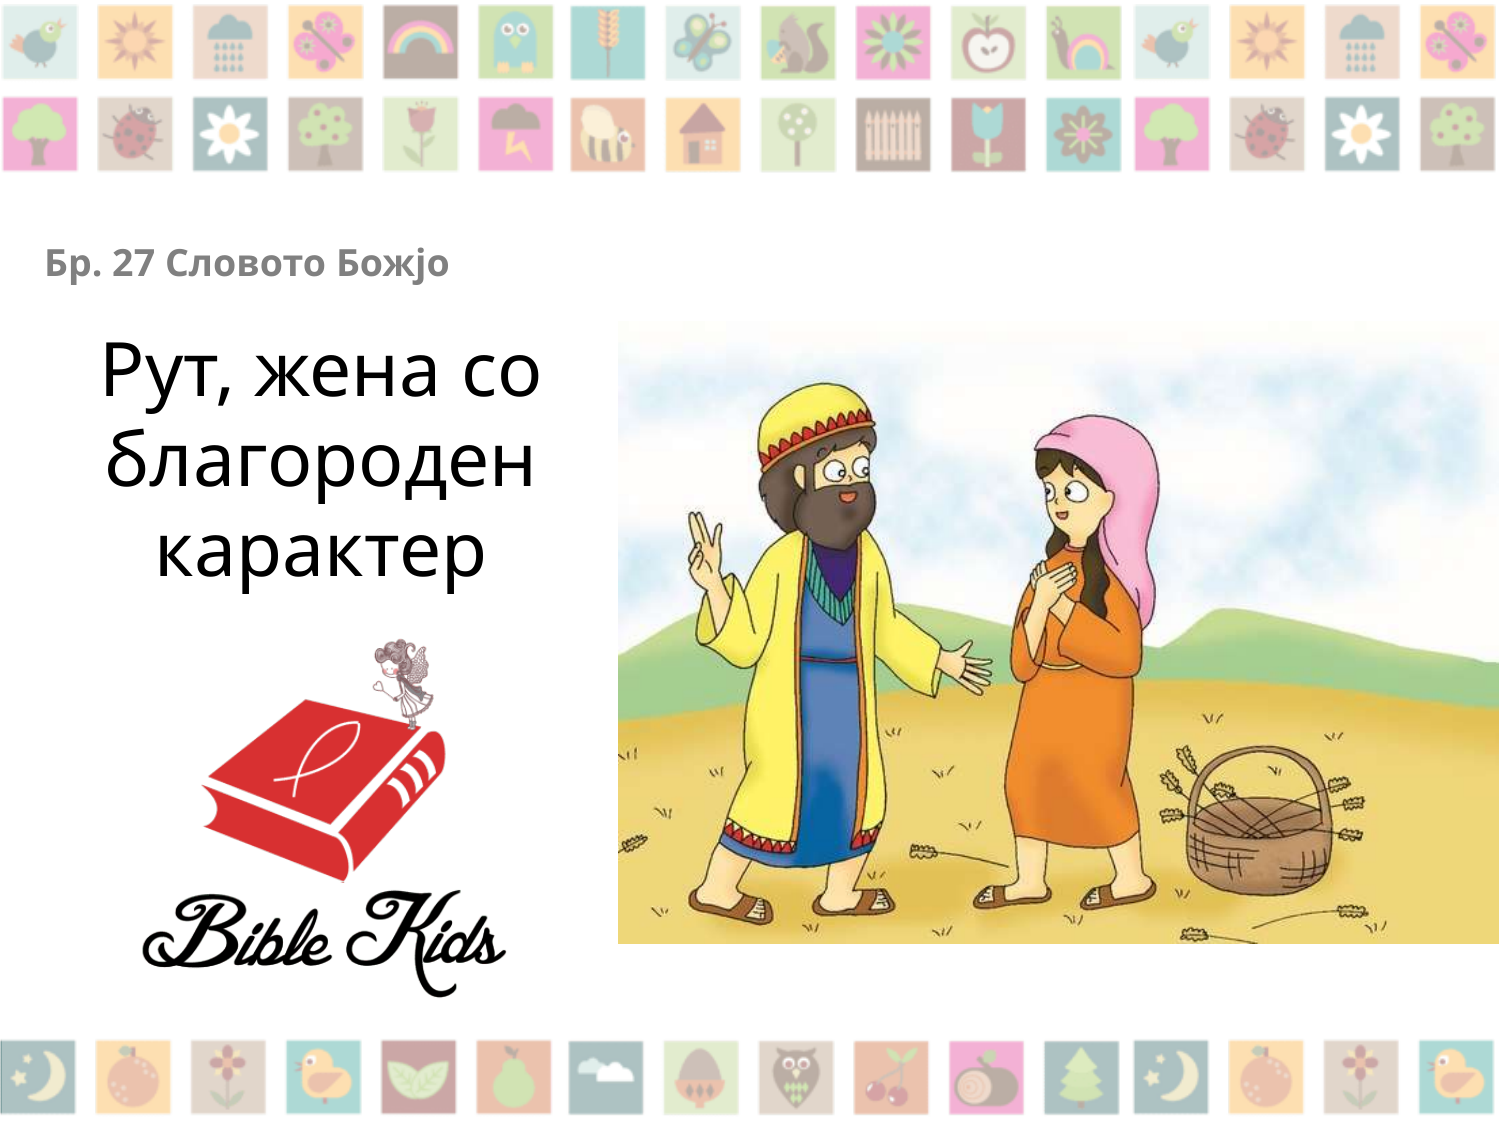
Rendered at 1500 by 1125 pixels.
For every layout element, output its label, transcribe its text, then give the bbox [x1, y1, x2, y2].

text_box Рут, жена со благороден карактер [0, 314, 644, 600]
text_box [0, 1028, 1500, 1118]
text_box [0, 3, 1500, 181]
picture [618, 321, 1500, 945]
text_box Бр. 27 Словото Божјо [29, 231, 543, 292]
picture [117, 600, 544, 1027]
